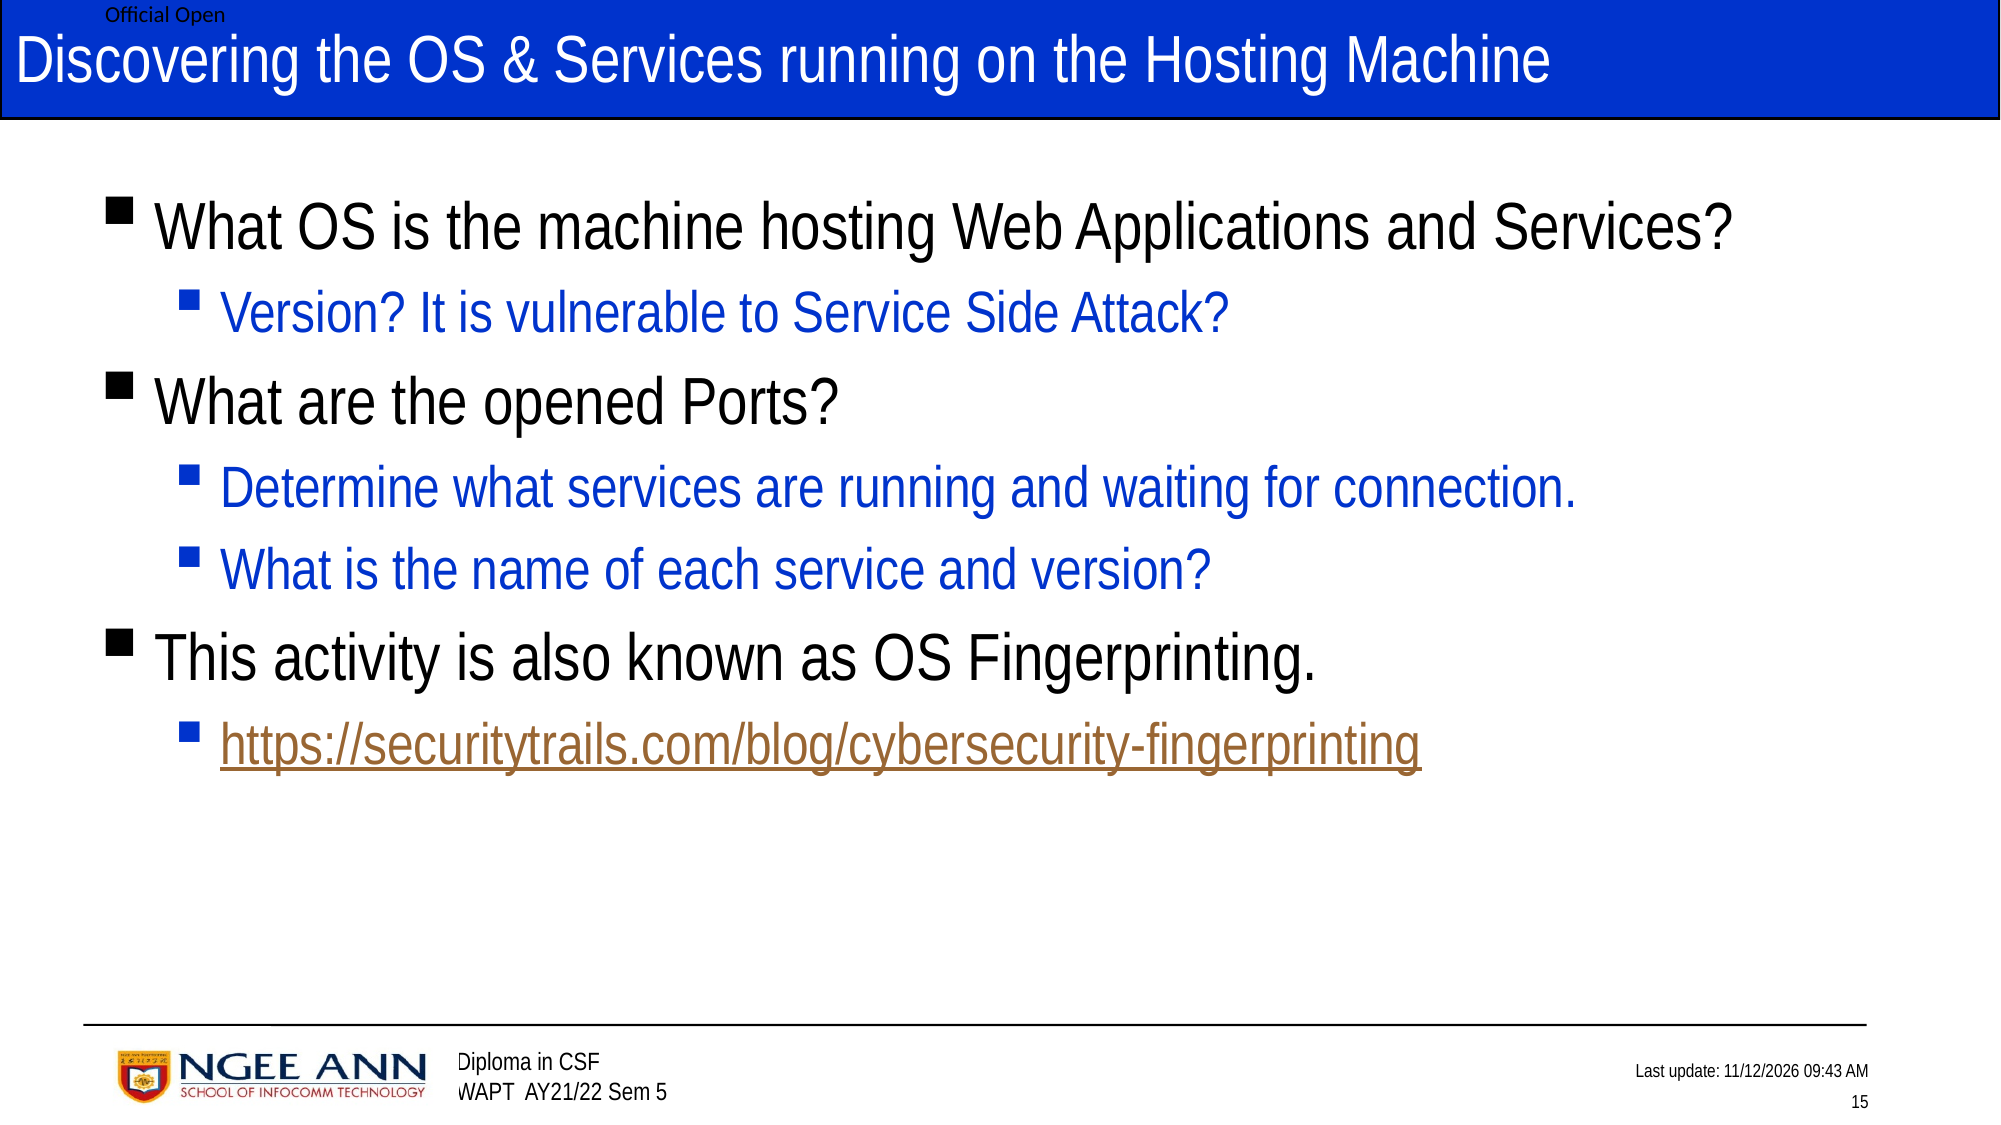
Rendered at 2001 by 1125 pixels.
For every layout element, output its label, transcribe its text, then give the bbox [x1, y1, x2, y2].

list What OS is the machine hosting Web Applications and Services? Version? It is vulnerable to Service Side Attack? What are the opened Ports? Determine what services are running and waiting for connection. What is the name of each service and version? This activity is also known as OS Fingerprinting. https://securitytrails.com/blog/cybersecurity-fingerprinting [83, 174, 1867, 1025]
picture [83, 1028, 459, 1125]
title Discovering the OS & Services running on the Hosting Machine [0, 0, 1969, 115]
